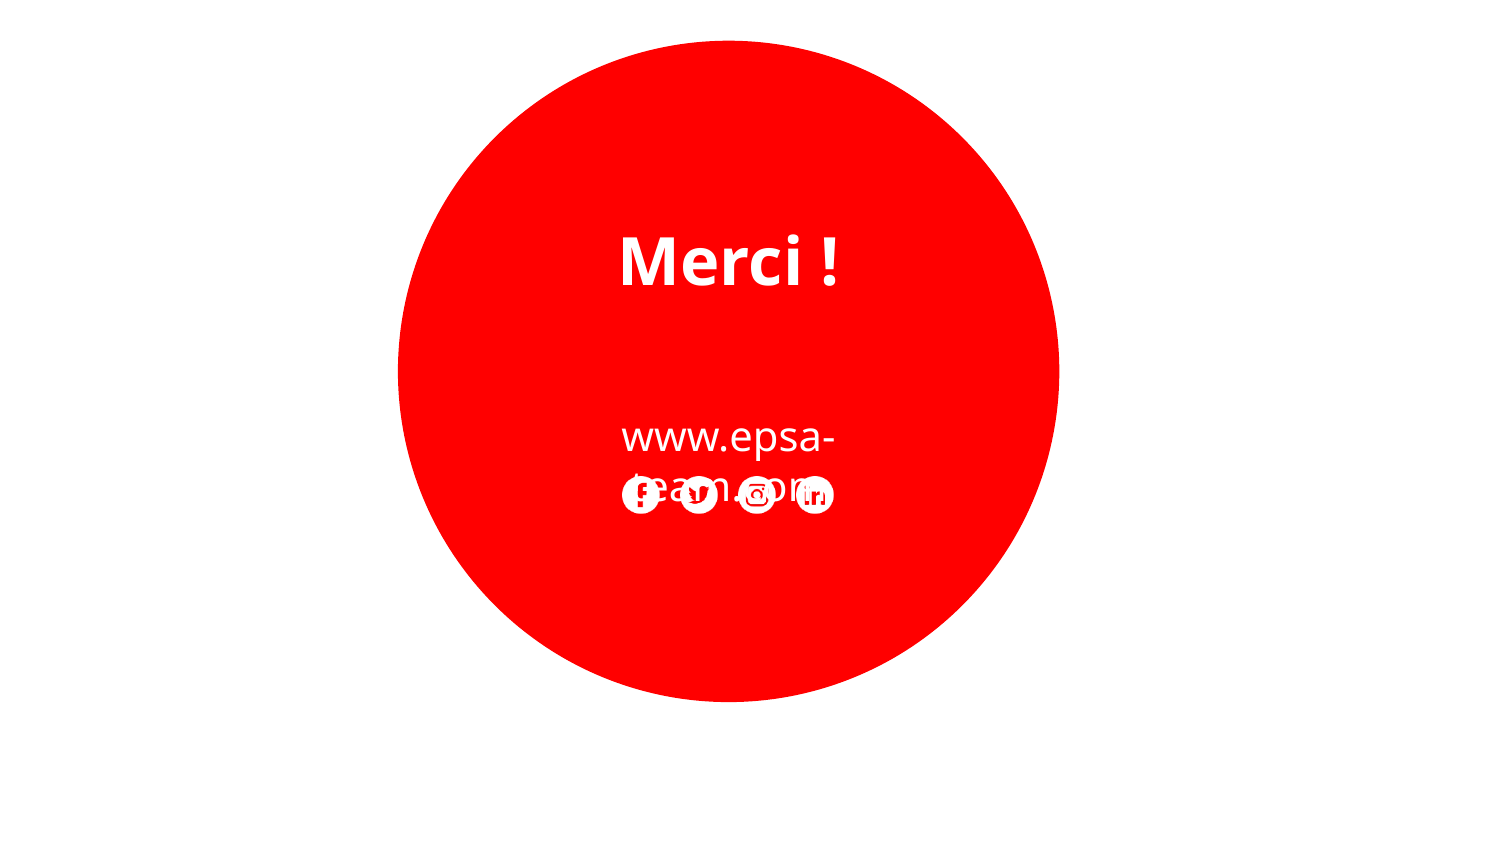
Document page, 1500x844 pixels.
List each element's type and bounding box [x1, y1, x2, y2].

picture [651, 491, 660, 498]
picture [621, 475, 660, 514]
picture [679, 475, 718, 514]
picture [795, 475, 834, 514]
picture [737, 475, 776, 514]
picture [768, 481, 776, 498]
picture [651, 481, 660, 488]
picture [679, 490, 684, 498]
